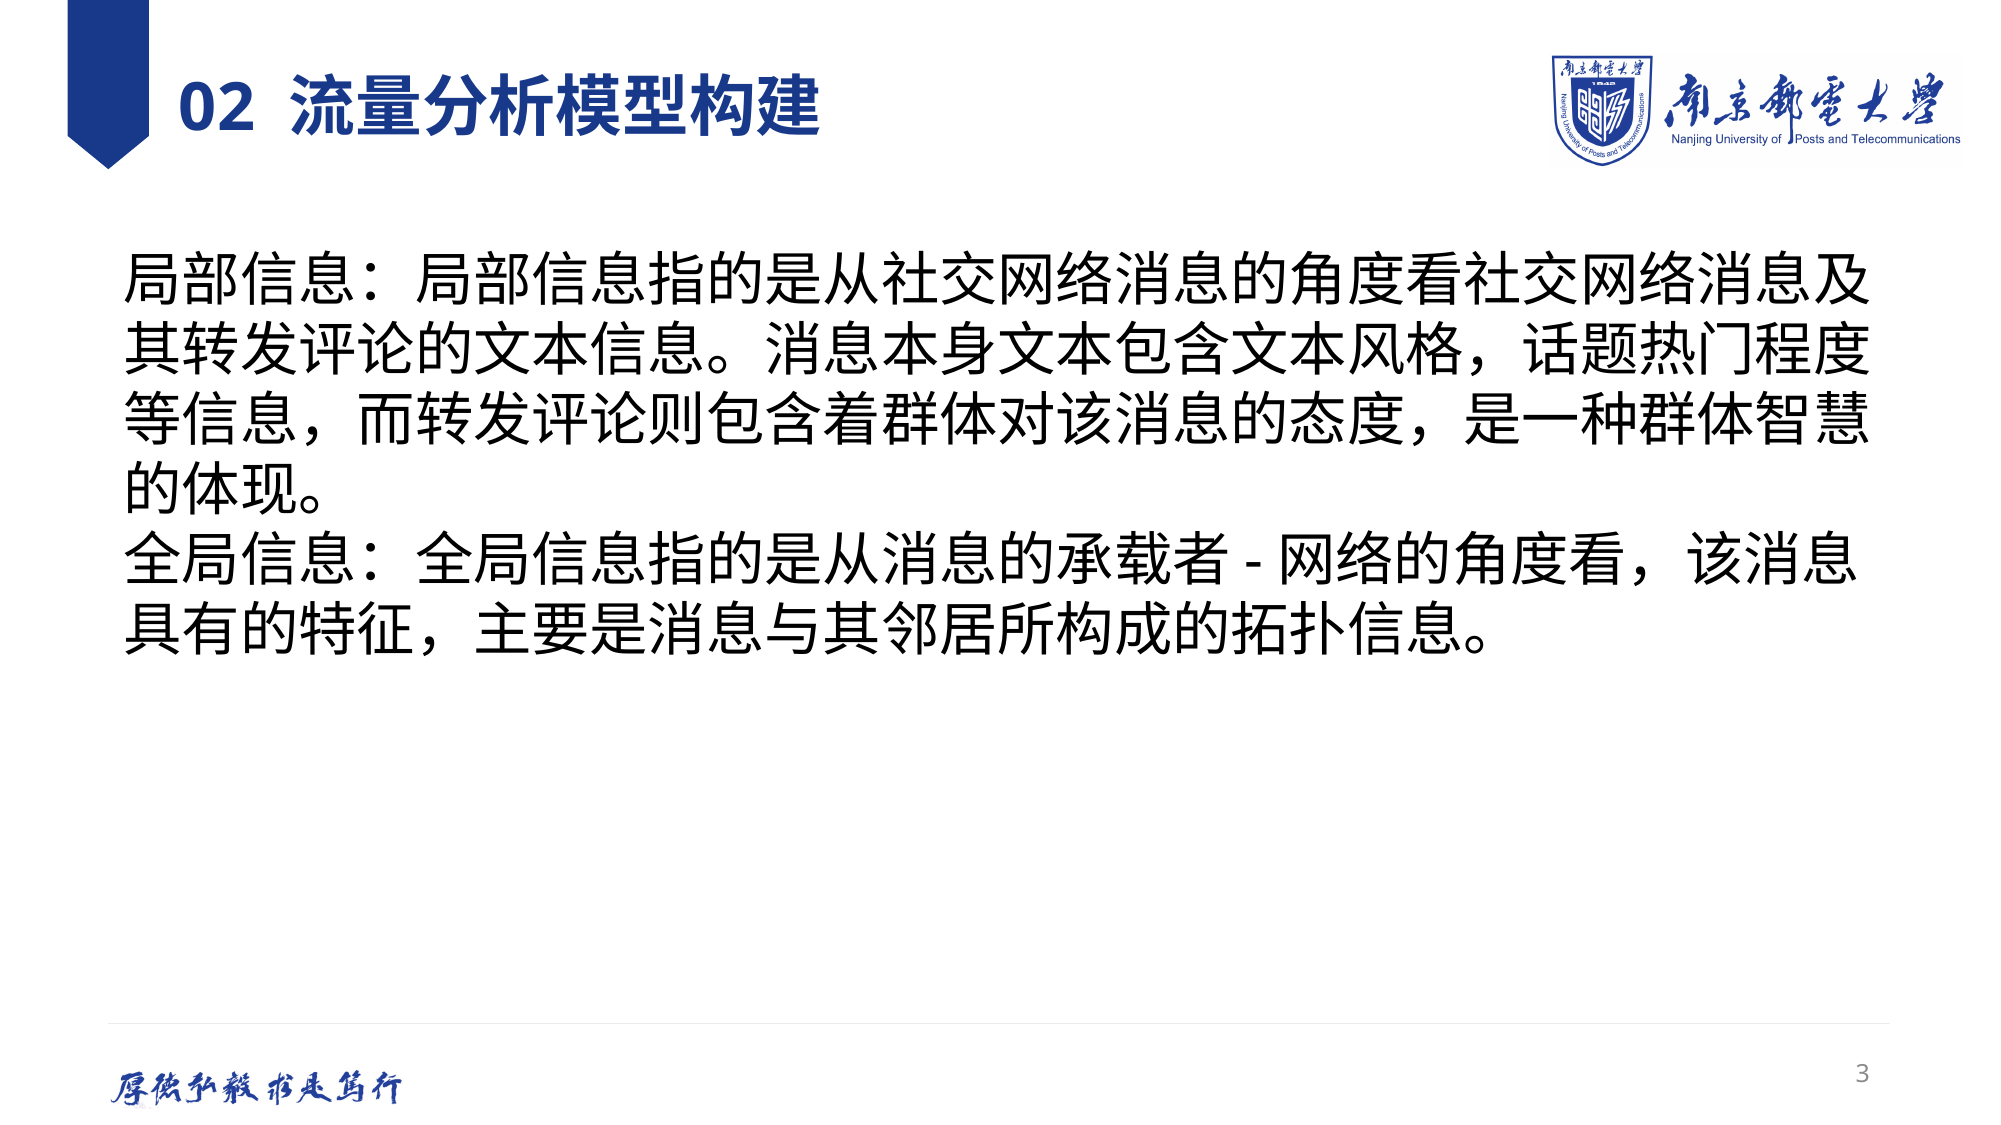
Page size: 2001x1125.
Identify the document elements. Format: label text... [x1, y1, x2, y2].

slide_number 3 [1434, 1042, 1885, 1103]
title 02 流量分析模型构建 [178, 39, 1519, 169]
text_box 局部信息：局部信息指的是从社交网络消息的角度看社交网络消息及其转发评论的文本信息。消息本身文本包含文本风格，话题热门程度等信息，而转发评论则包含着群体对该消息的态度，是一种群体智慧的体现。 全局信息：全局信息指的是从消息的承载者-网络的角度看，该消息具有的特征，主要是消息与其邻居所构成的拓扑信息。 [109, 235, 1930, 670]
picture [103, 1061, 408, 1111]
picture [1549, 53, 1963, 169]
